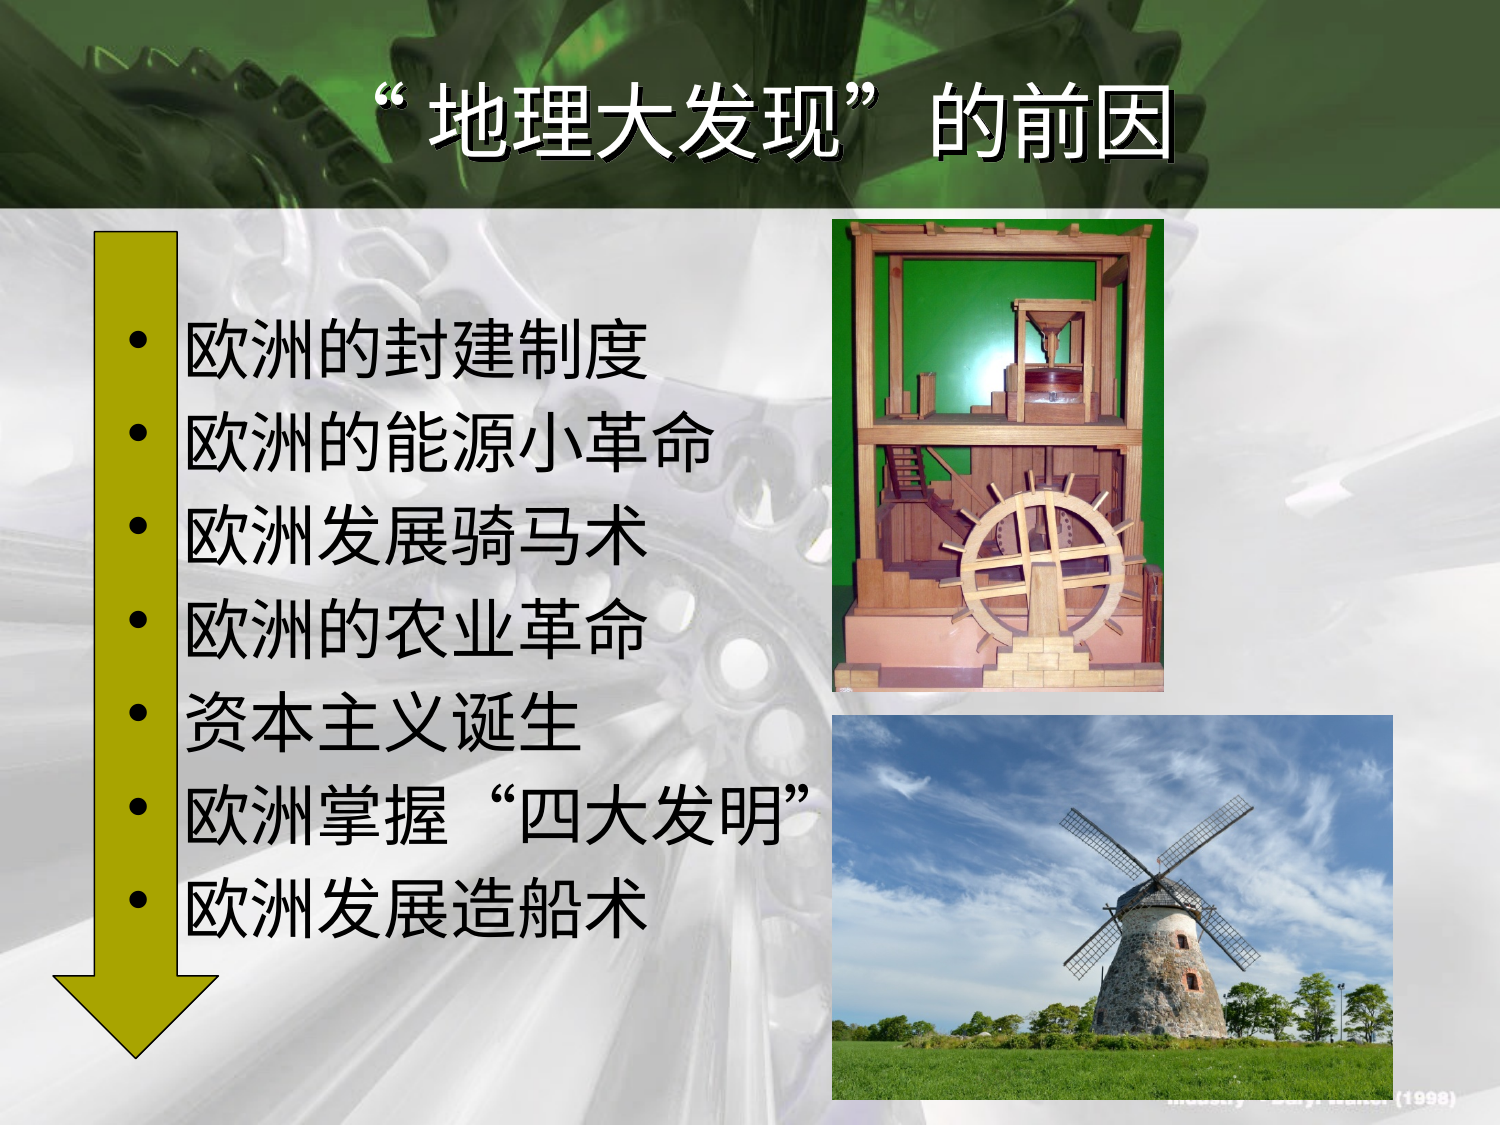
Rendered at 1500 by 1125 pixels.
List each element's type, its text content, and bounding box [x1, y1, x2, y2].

list 欧洲的封建制度 欧洲的能源小革命 欧洲发展骑马术 欧洲的农业革命 资本主义诞生 欧洲掌握“四大发明” 欧洲发展造船术 [111, 299, 1388, 1001]
title “地理大发现”的前因 [112, 24, 1388, 213]
text_box [53, 231, 194, 1059]
picture [0, 0, 1500, 1125]
